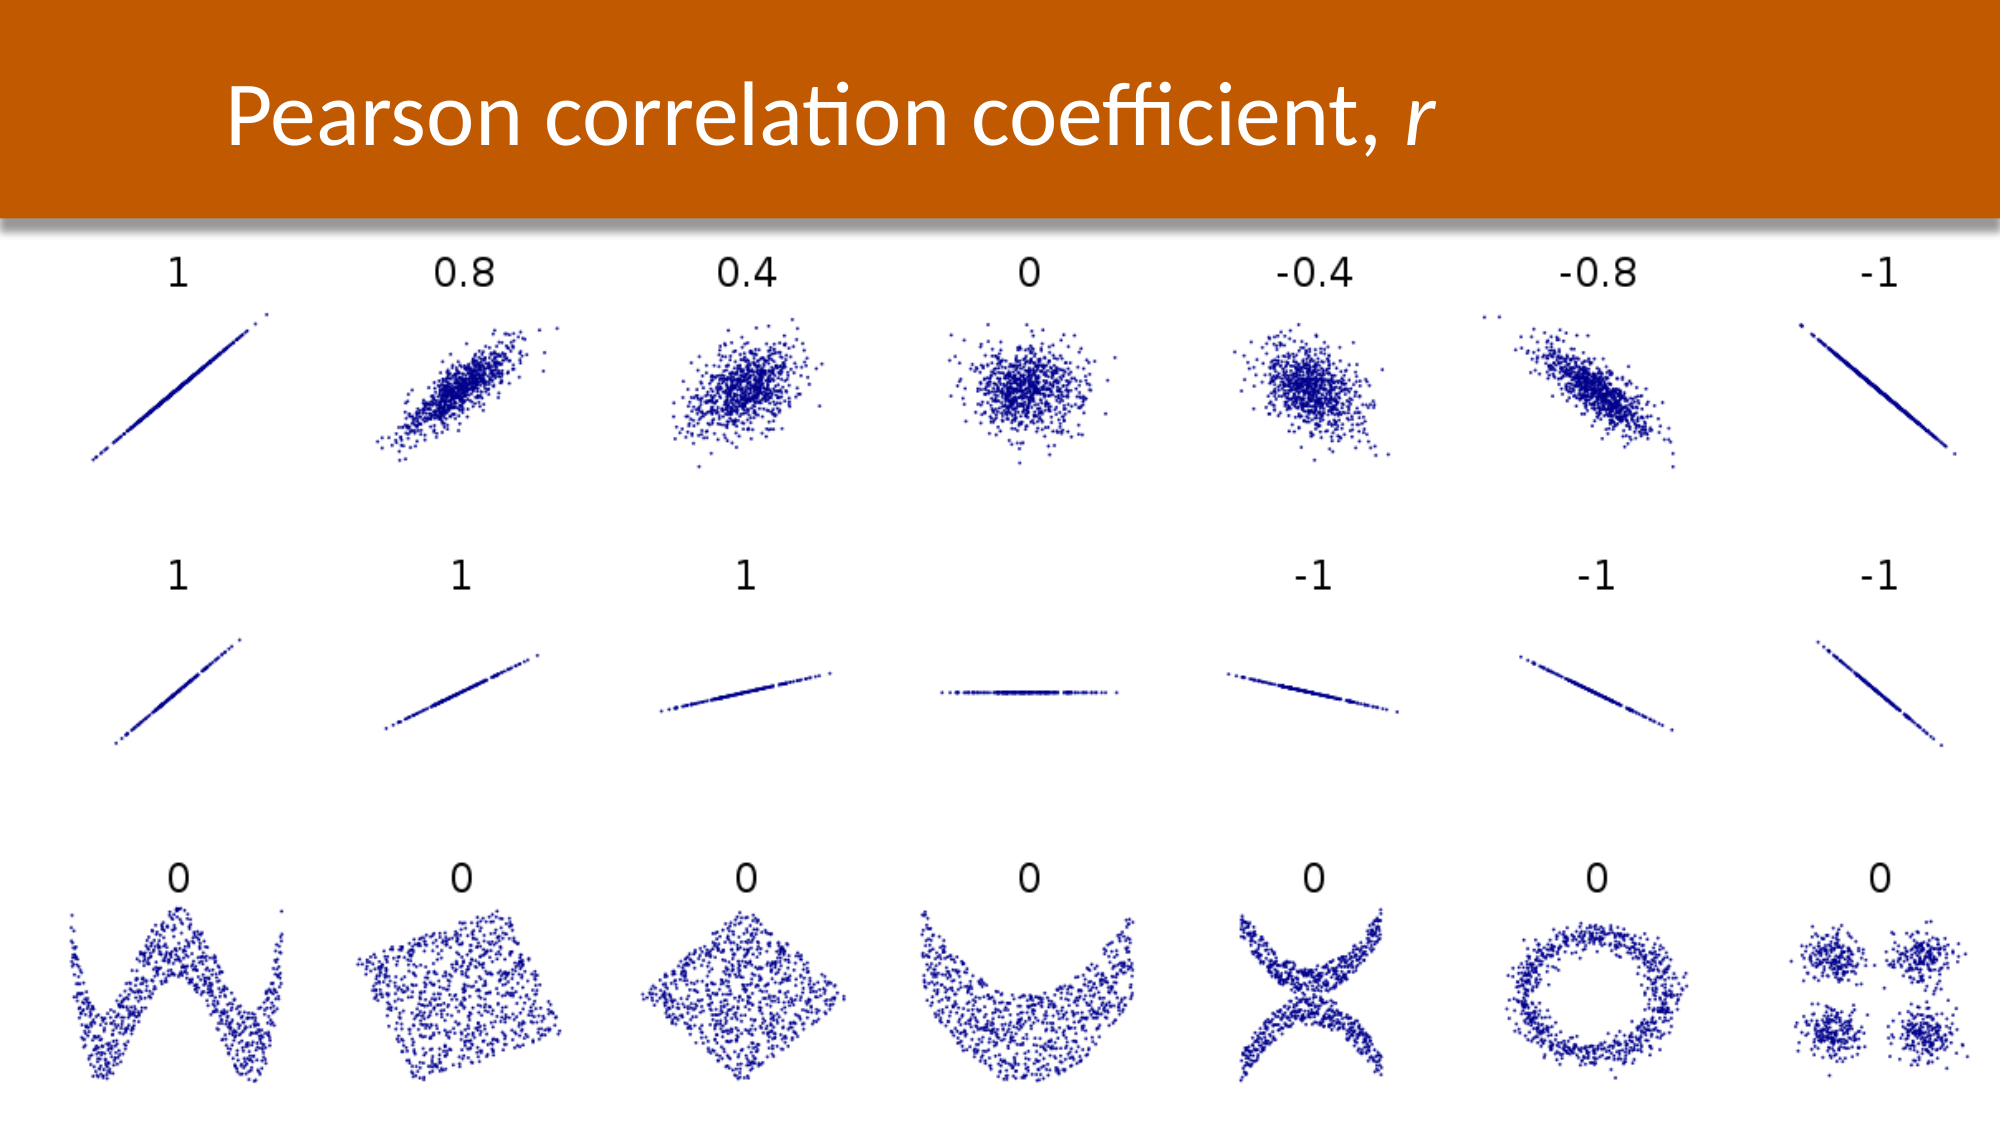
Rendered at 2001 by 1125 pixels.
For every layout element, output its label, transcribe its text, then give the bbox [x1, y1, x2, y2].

text_box [0, 0, 2000, 219]
picture [7, 239, 1993, 1125]
text_box Pearson correlation coefficient, r [210, 17, 2000, 201]
